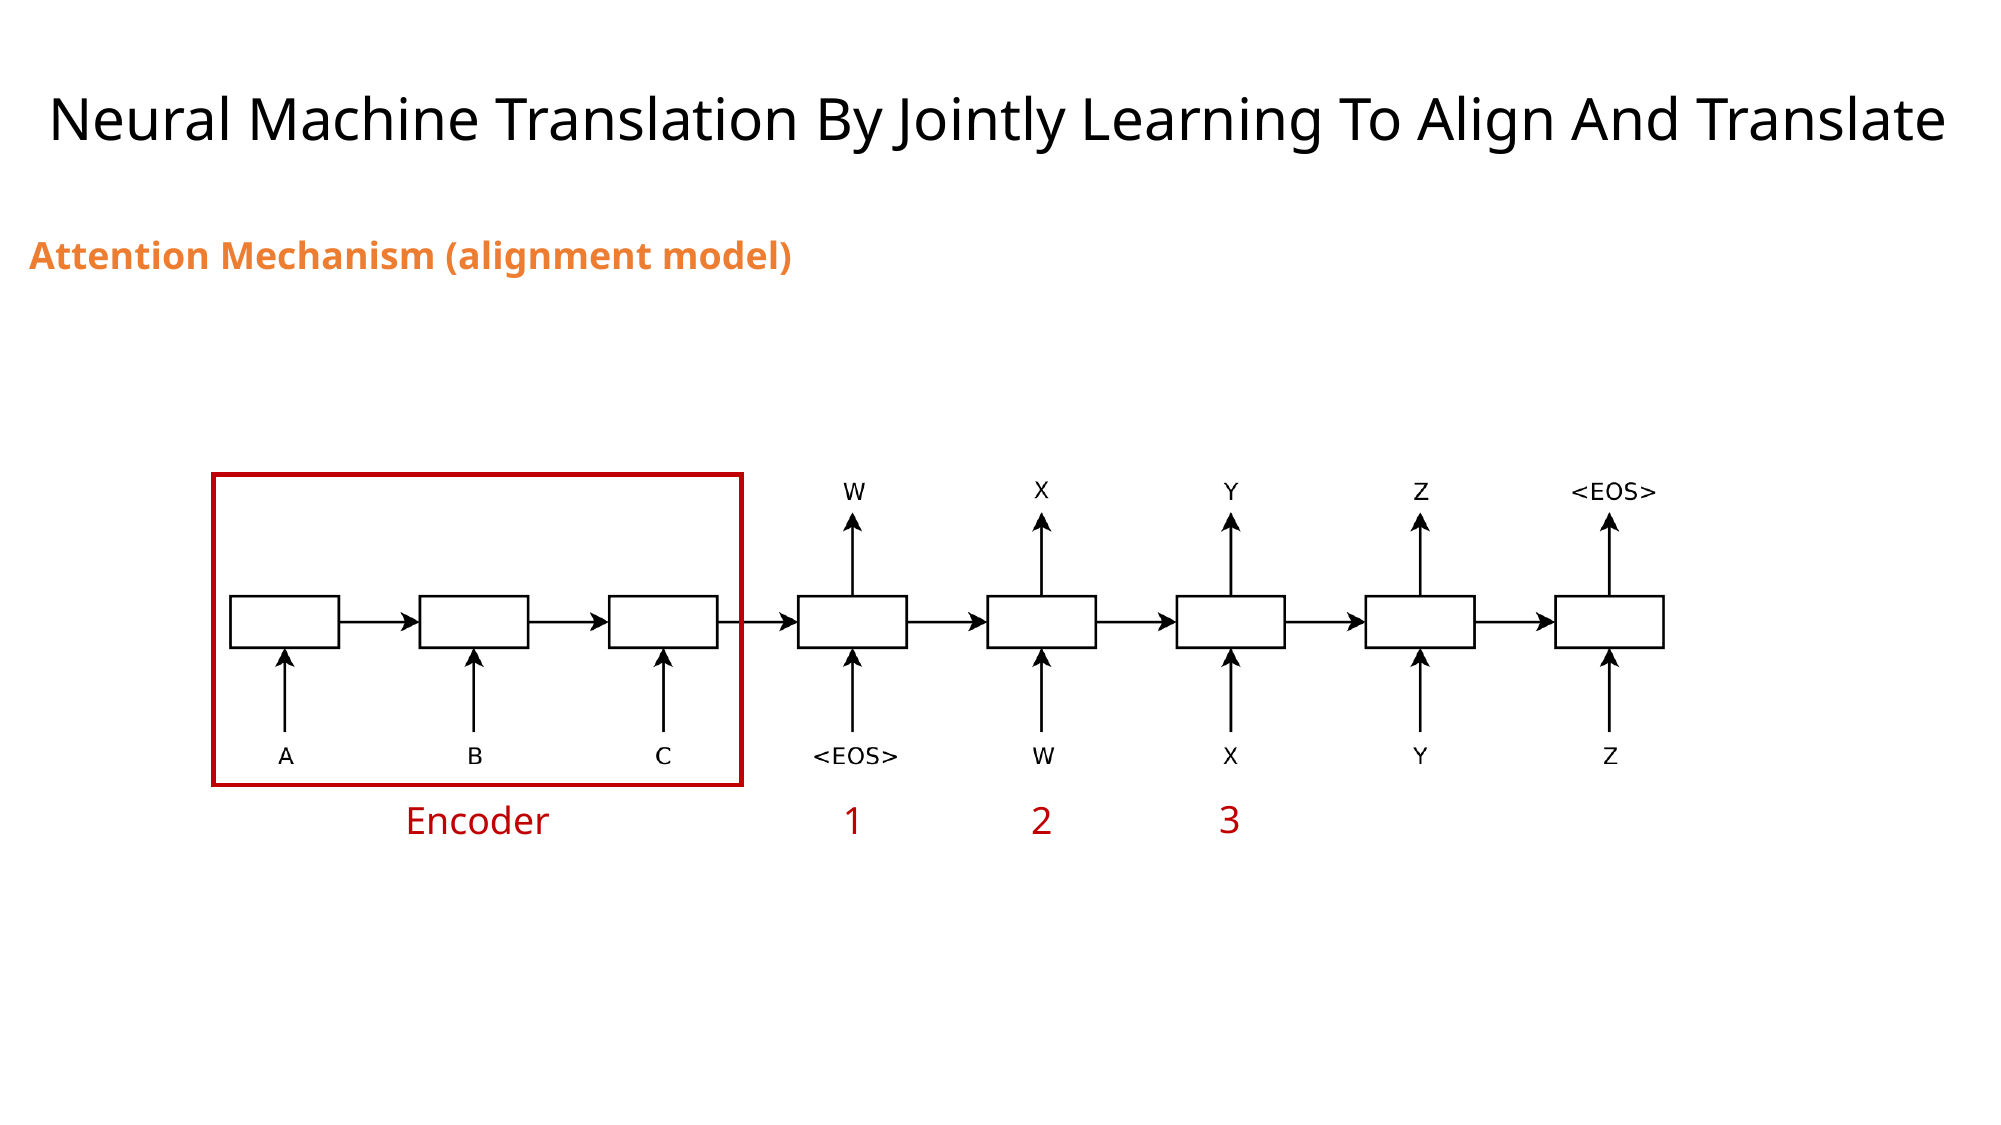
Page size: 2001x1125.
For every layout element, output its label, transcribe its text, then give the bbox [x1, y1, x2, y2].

text_box 3 [1204, 788, 1256, 849]
text_box Attention Mechanism (alignment model) [14, 202, 808, 285]
text_box Encoder [390, 790, 565, 850]
text_box 1 [828, 790, 880, 850]
text_box 2 [1016, 790, 1068, 850]
text_box Neural Machine Translation By Jointly Learning To Align And Translate [33, 40, 1962, 160]
picture [213, 450, 1682, 786]
